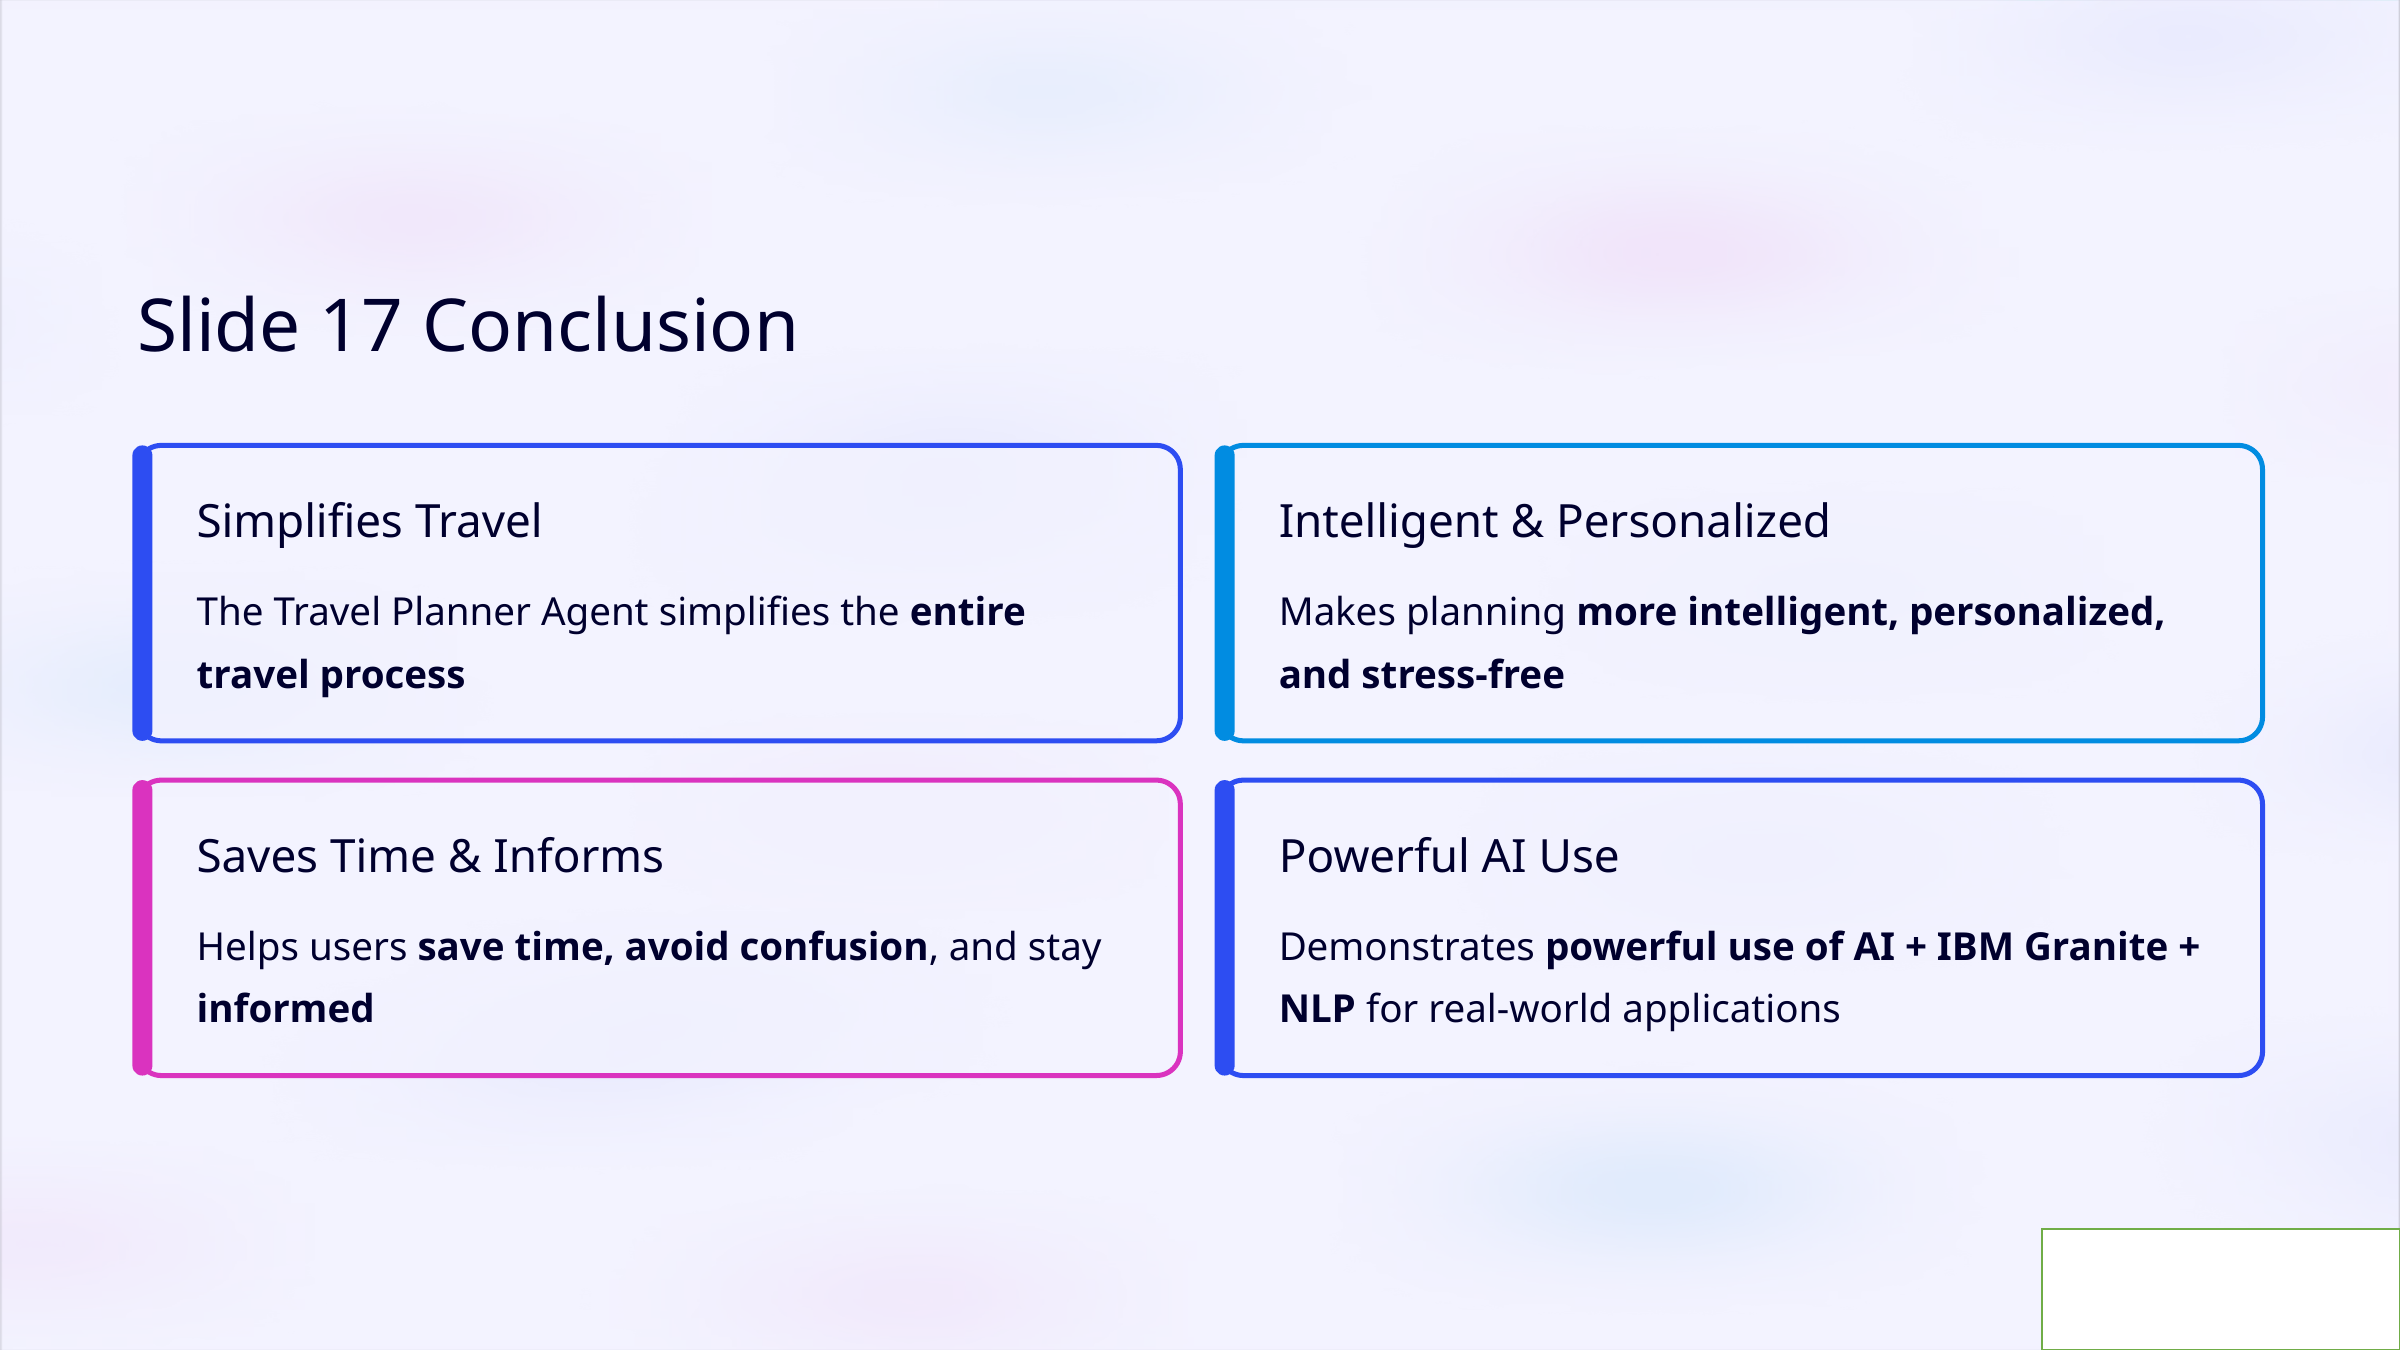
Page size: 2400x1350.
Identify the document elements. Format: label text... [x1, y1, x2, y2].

text_box Intelligent & Personalized [1278, 489, 1821, 548]
text_box Demonstrates powerful use of AI + IBM Granite + NLP for real-world applications [1278, 905, 2219, 1032]
text_box [1232, 780, 2263, 1076]
text_box [1214, 445, 1235, 741]
text_box [150, 445, 1181, 741]
text_box [132, 445, 153, 741]
text_box Slide 17 Conclusion [137, 274, 877, 367]
text_box [132, 780, 153, 1076]
text_box [1232, 445, 2263, 741]
text_box [150, 780, 1181, 1076]
text_box [2041, 1228, 2400, 1350]
text_box Simplifies Travel [196, 489, 659, 548]
text_box [1214, 780, 1235, 1076]
text_box The Travel Planner Agent simplifies the entire travel process [196, 570, 1136, 697]
text_box Powerful AI Use [1278, 824, 1741, 882]
text_box Helps users save time, avoid confusion, and stay informed [196, 905, 1136, 1032]
text_box Makes planning more intelligent, personalized, and stress-free [1278, 570, 2219, 697]
text_box Saves Time & Informs [196, 824, 659, 882]
